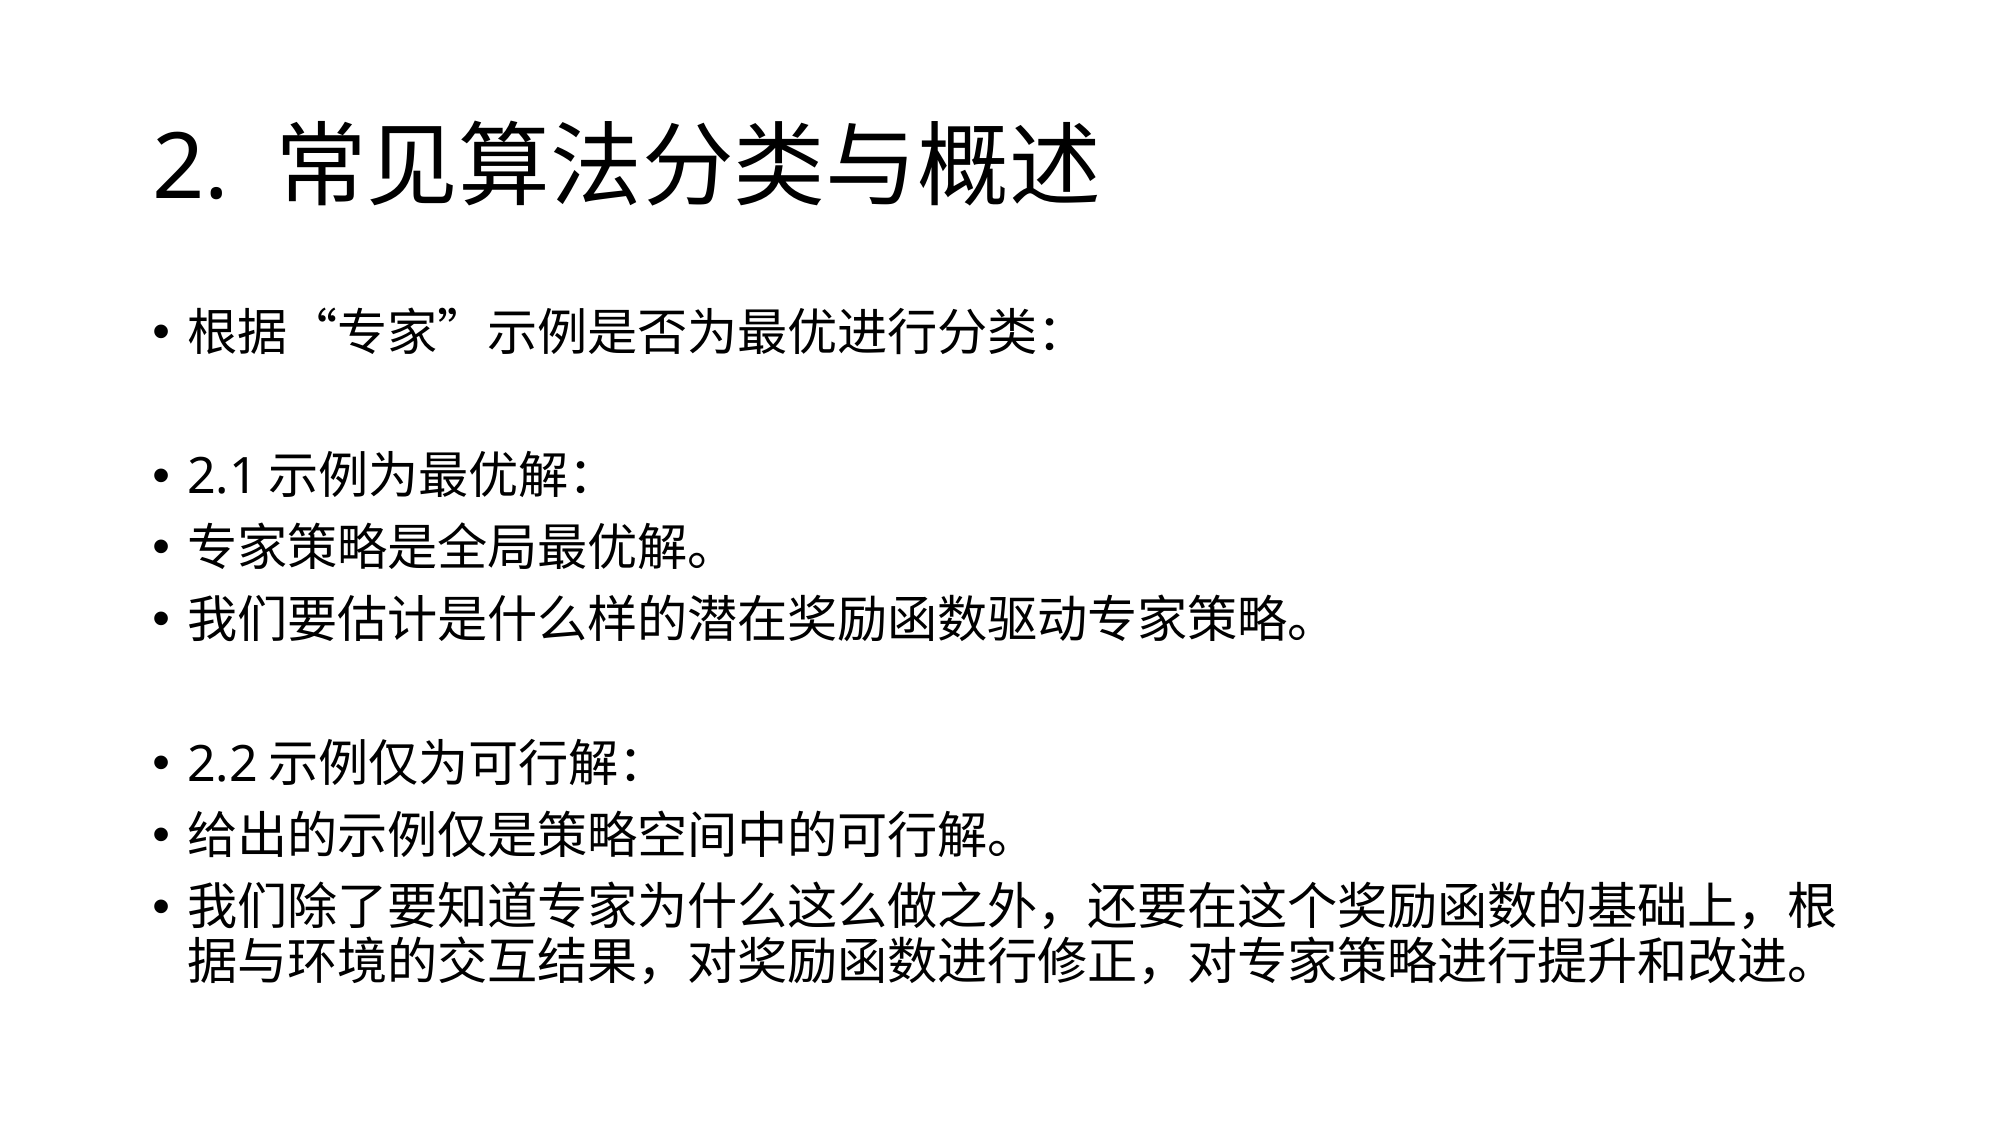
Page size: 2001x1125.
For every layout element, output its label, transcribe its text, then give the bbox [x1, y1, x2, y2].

title 2. 常见算法分类与概述 [137, 59, 1863, 278]
list 根据“专家”示例是否为最优进行分类： 2.1示例为最优解： 专家策略是全局最优解。 我们要估计是什么样的潜在奖励函数驱动专家策略。 2.2示例仅为可行解： 给出的示例仅是策略空间中的可行解。 我们除了要知道专家为什么这么做之外，还要在这个奖励函数的基础上，根据与环境的交互结果，对奖励函数进行修正，对专家策略进行提升和改进。 [137, 299, 1863, 1014]
